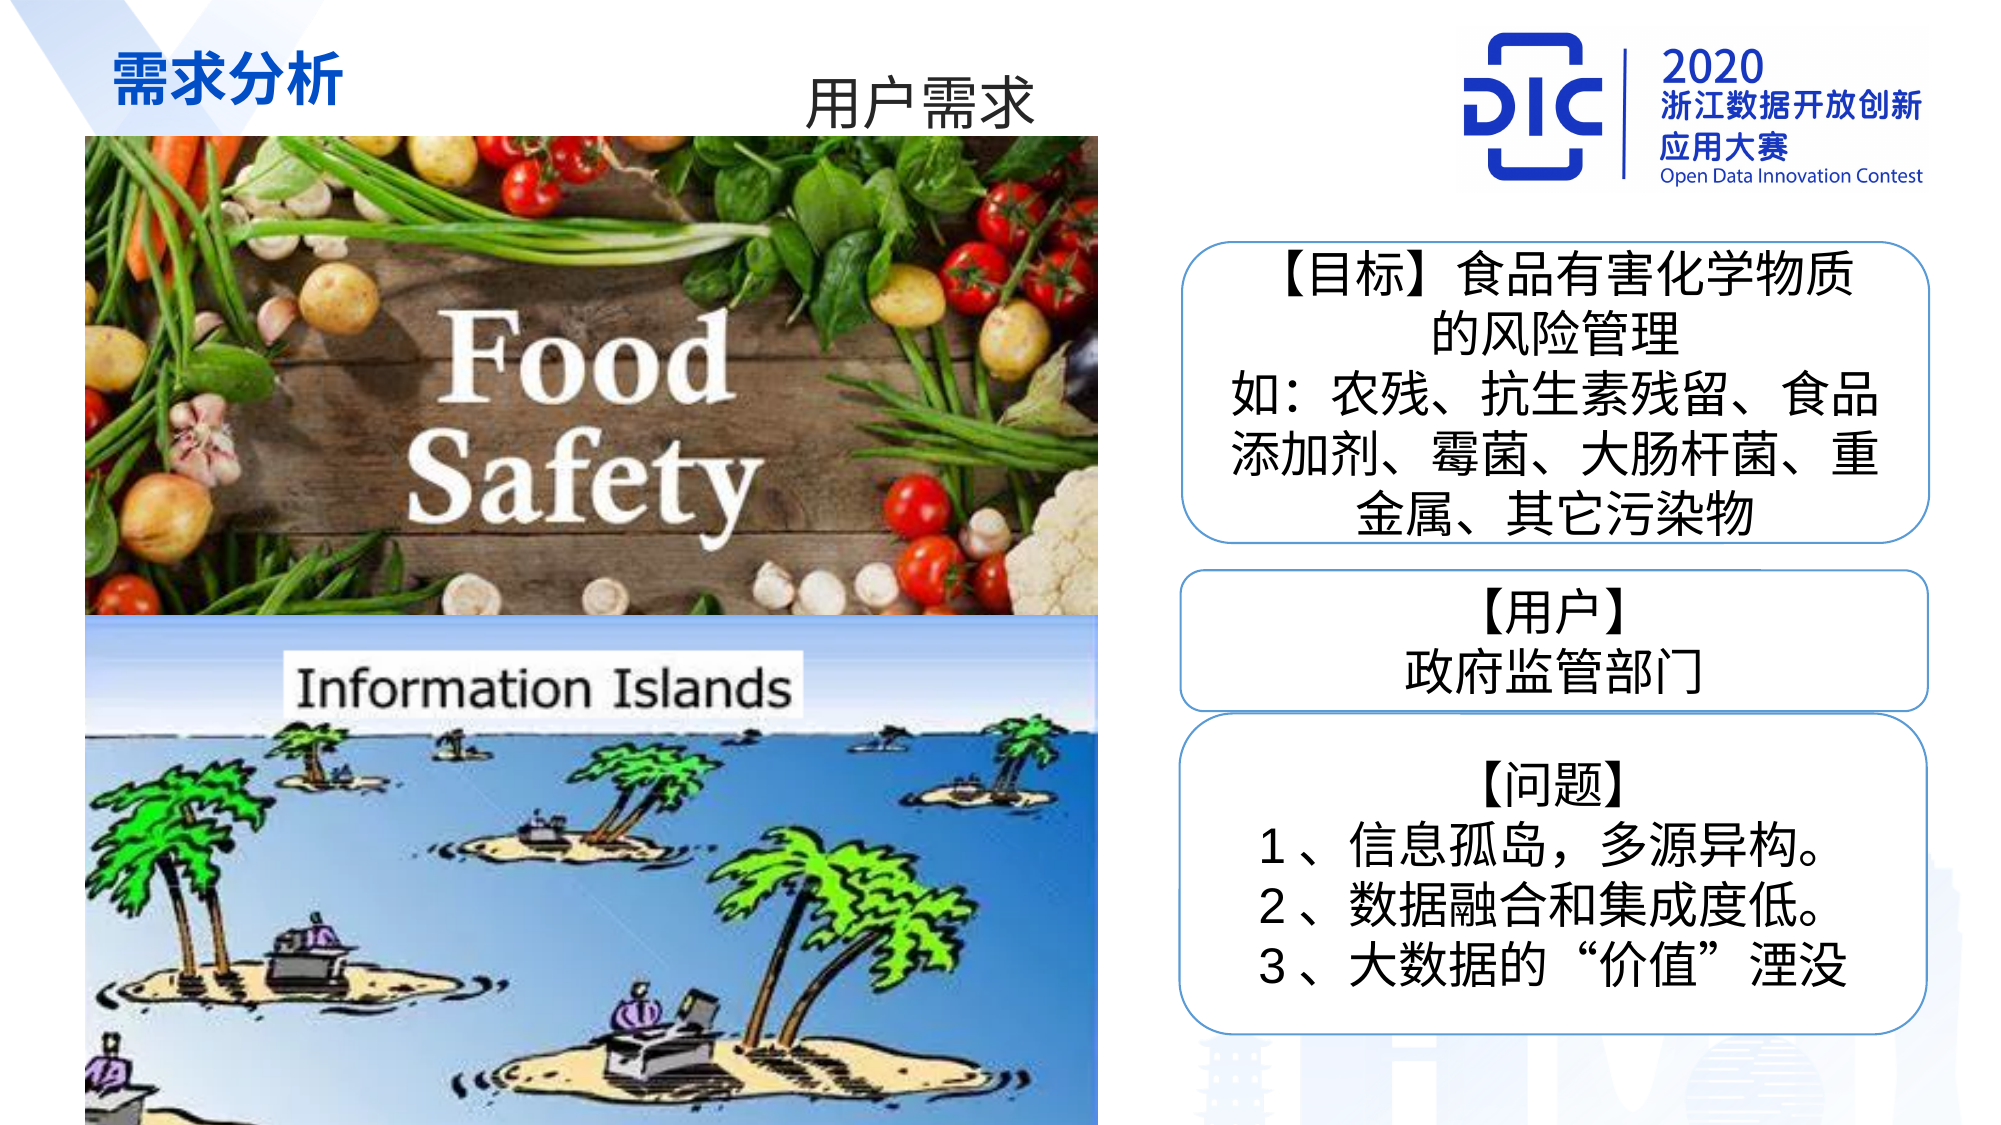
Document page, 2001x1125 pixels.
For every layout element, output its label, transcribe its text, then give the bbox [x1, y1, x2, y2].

text_box 【问题】 1、信息孤岛，多源异构。 2、数据融合和集成度低。 3、大数据的“价值”湮没 [1178, 712, 1928, 1018]
text_box 【用户】 政府监管部门 [1179, 569, 1929, 713]
text_box 【目标】食品有害化学物质 的风险管理 如：农残、抗生素残留、食品添加剂、霉菌、大肠杆菌、重金属、其它污染物 [1181, 241, 1931, 545]
picture [1193, 804, 2000, 1125]
picture [85, 136, 1098, 1125]
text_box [9, 0, 361, 148]
picture [1456, 26, 1929, 193]
text_box 用户需求 [361, 37, 1703, 144]
